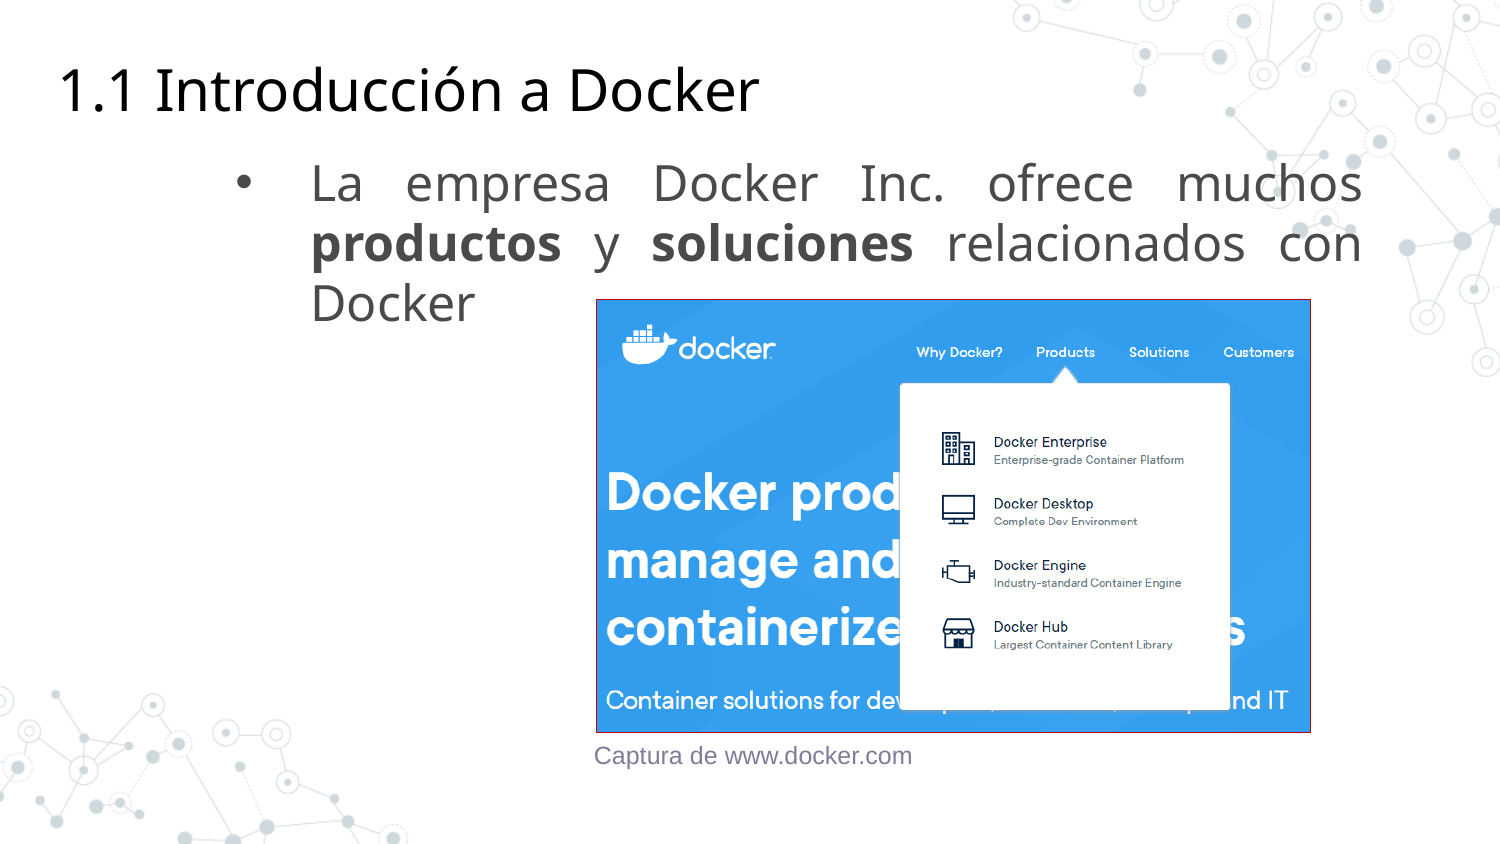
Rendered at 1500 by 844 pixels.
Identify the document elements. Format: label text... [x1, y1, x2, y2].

text_box Captura de www.docker.com [579, 732, 929, 777]
picture [0, 0, 1500, 844]
text_box La empresa Docker Inc. ofrece muchos productos y soluciones relacionados con Docker [189, 143, 1373, 739]
subtitle 1.1 Introducción a Docker [43, 44, 1441, 175]
